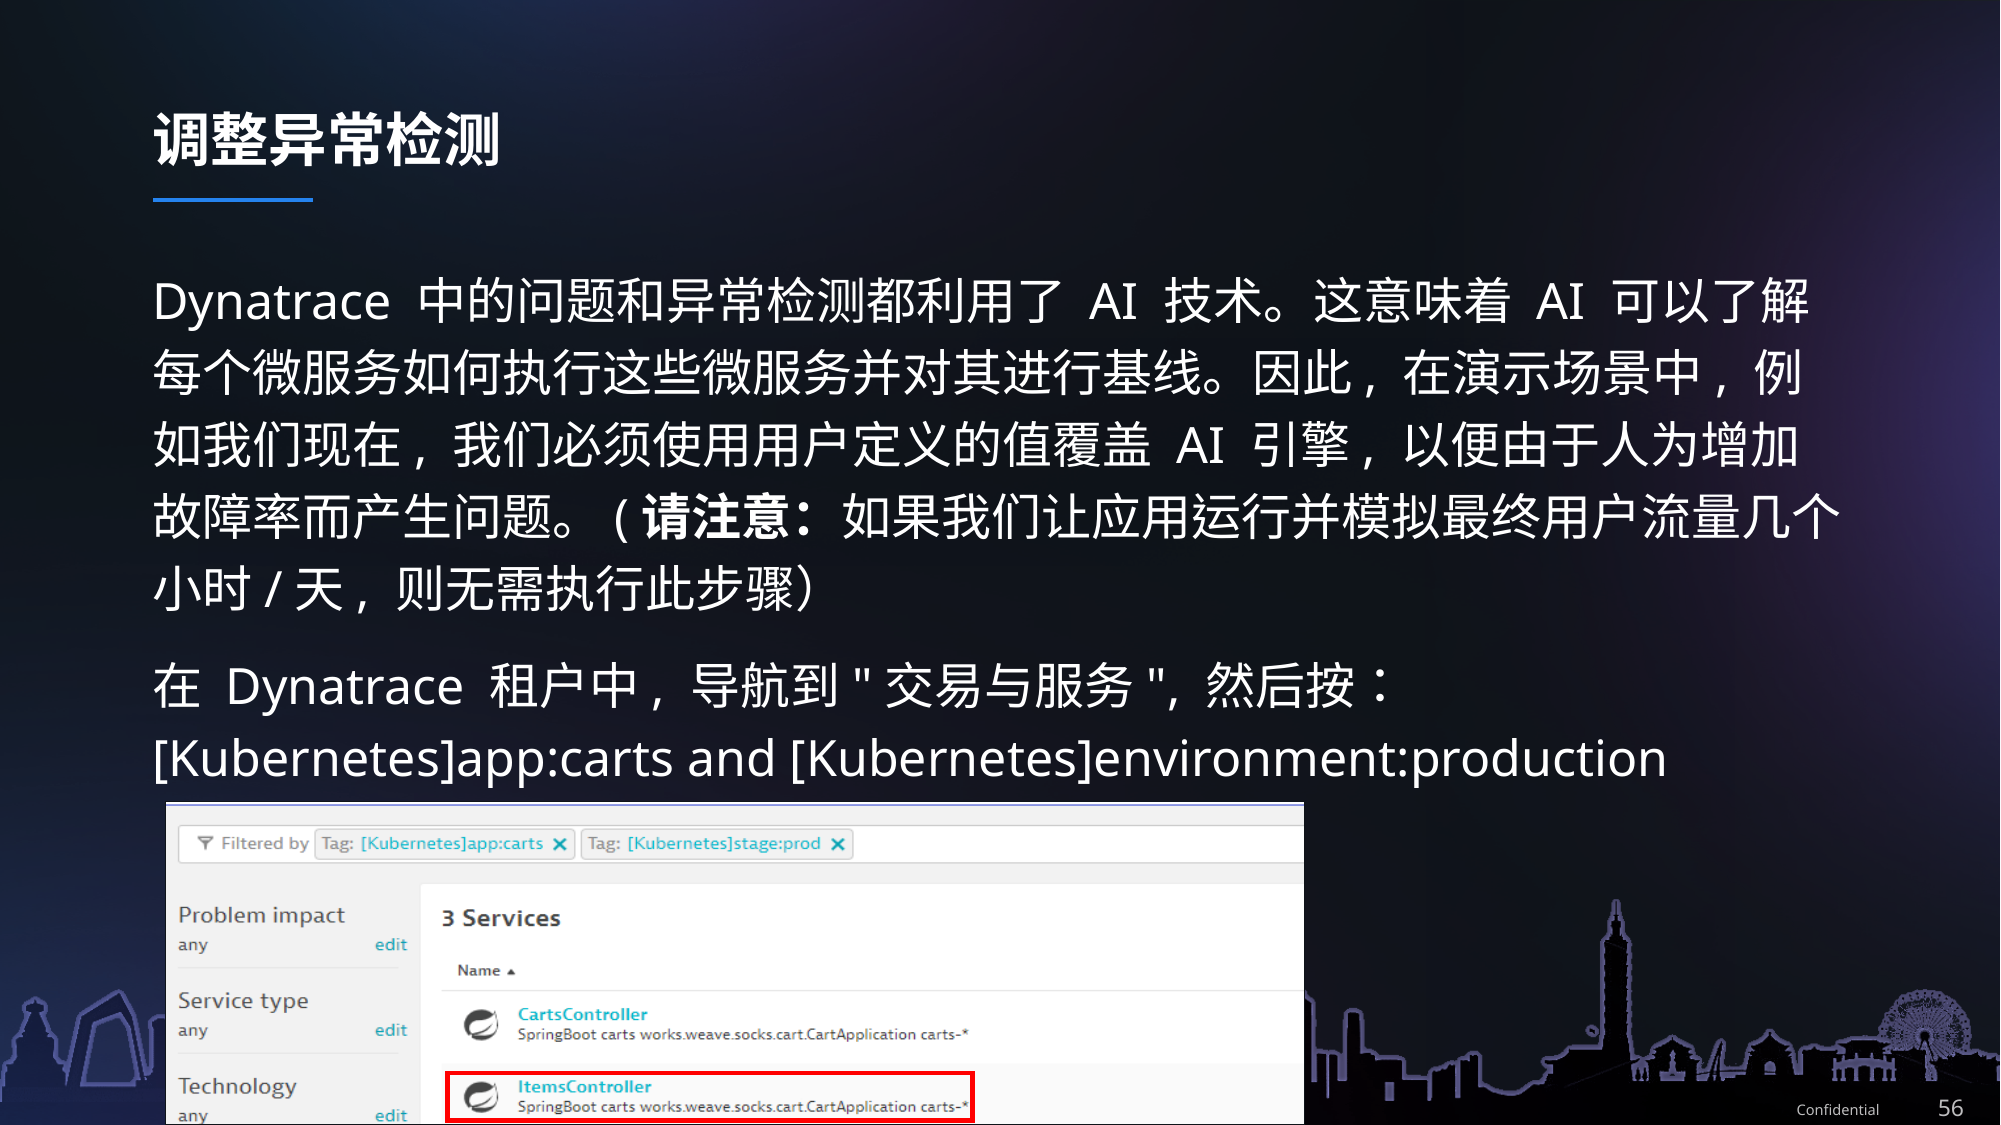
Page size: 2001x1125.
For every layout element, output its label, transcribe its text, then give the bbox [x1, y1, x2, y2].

picture [0, 0, 2000, 1125]
title 调整异常检测 [137, 59, 1863, 181]
list Dynatrace 中的问题和异常检测都利用了 AI 技术。这意味着 AI 可以了解每个微服务如何执行这些微服务并对其进行基线。因此, 在演示场景中, 例如我们现在, 我们必须使用用户定义的值覆盖 AI 引擎, 以便由于人为增加故障率而产生问题。(请注意：如果我们让应用运行并模拟最终用户流量几个小时/天, 则无需执行此步骤） 在 Dynatrace 租户中, 导航到"交易与服务", 然后按：[Kubernetes]app:carts and [Kubernetes]environment:production [137, 249, 1863, 1014]
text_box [164, 801, 1305, 1125]
